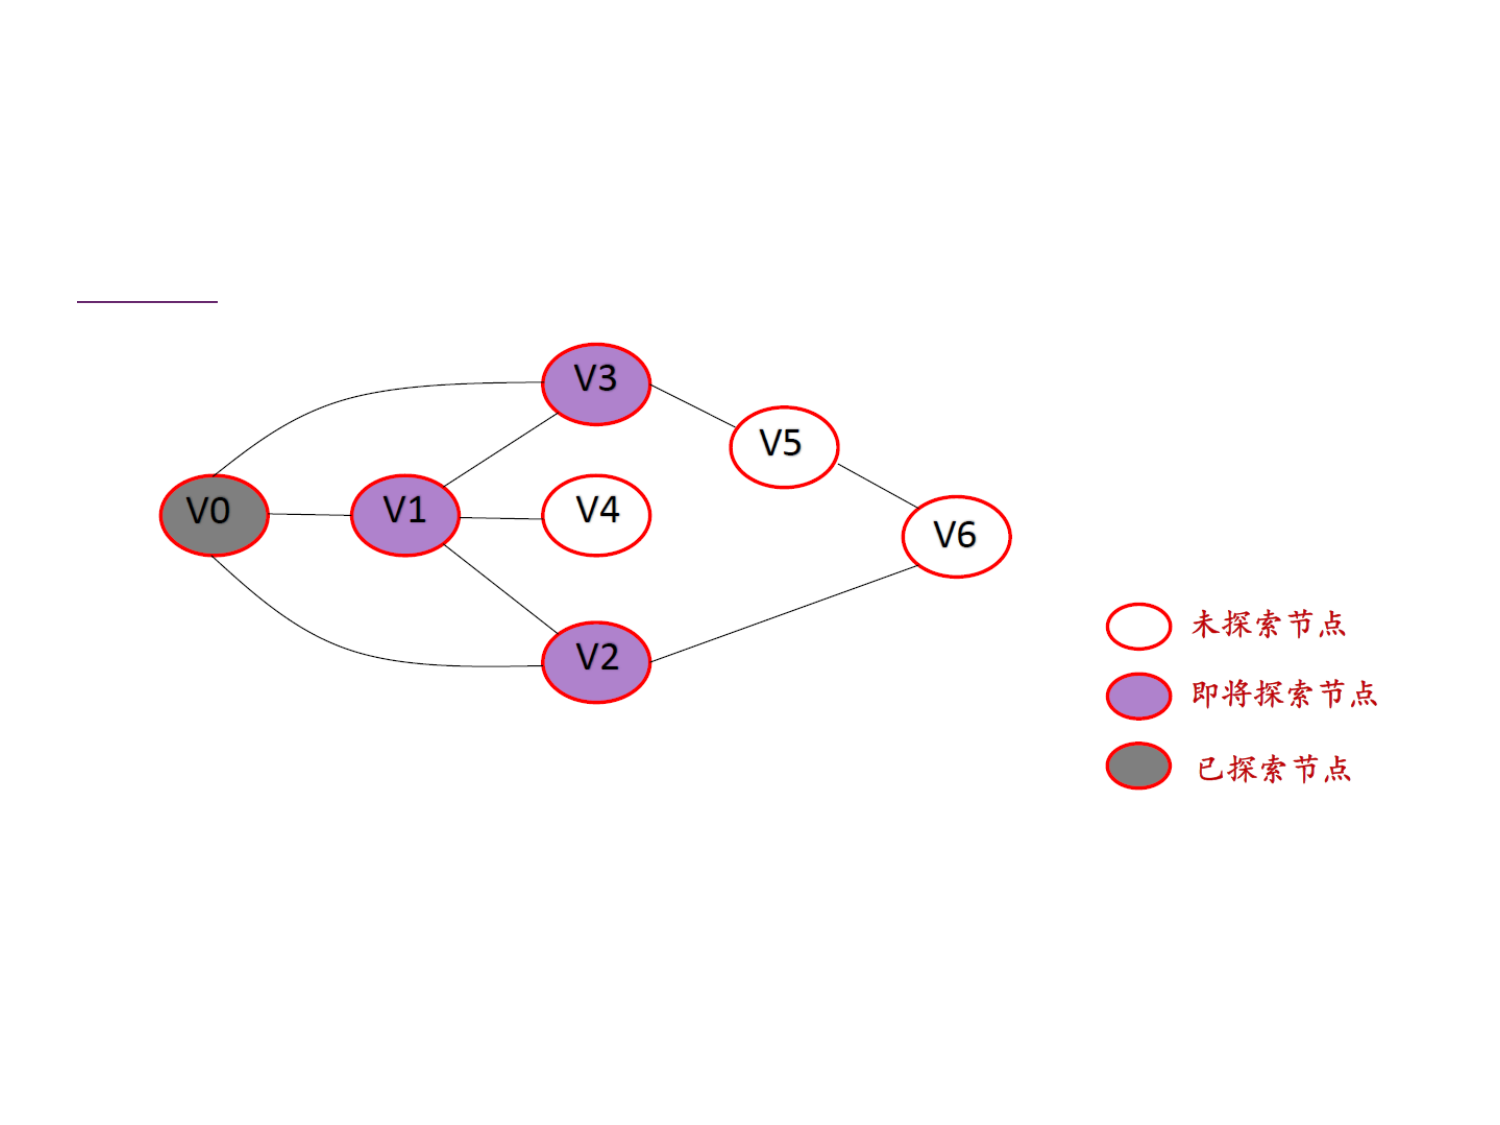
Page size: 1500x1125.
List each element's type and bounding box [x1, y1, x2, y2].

picture [77, 301, 1423, 824]
